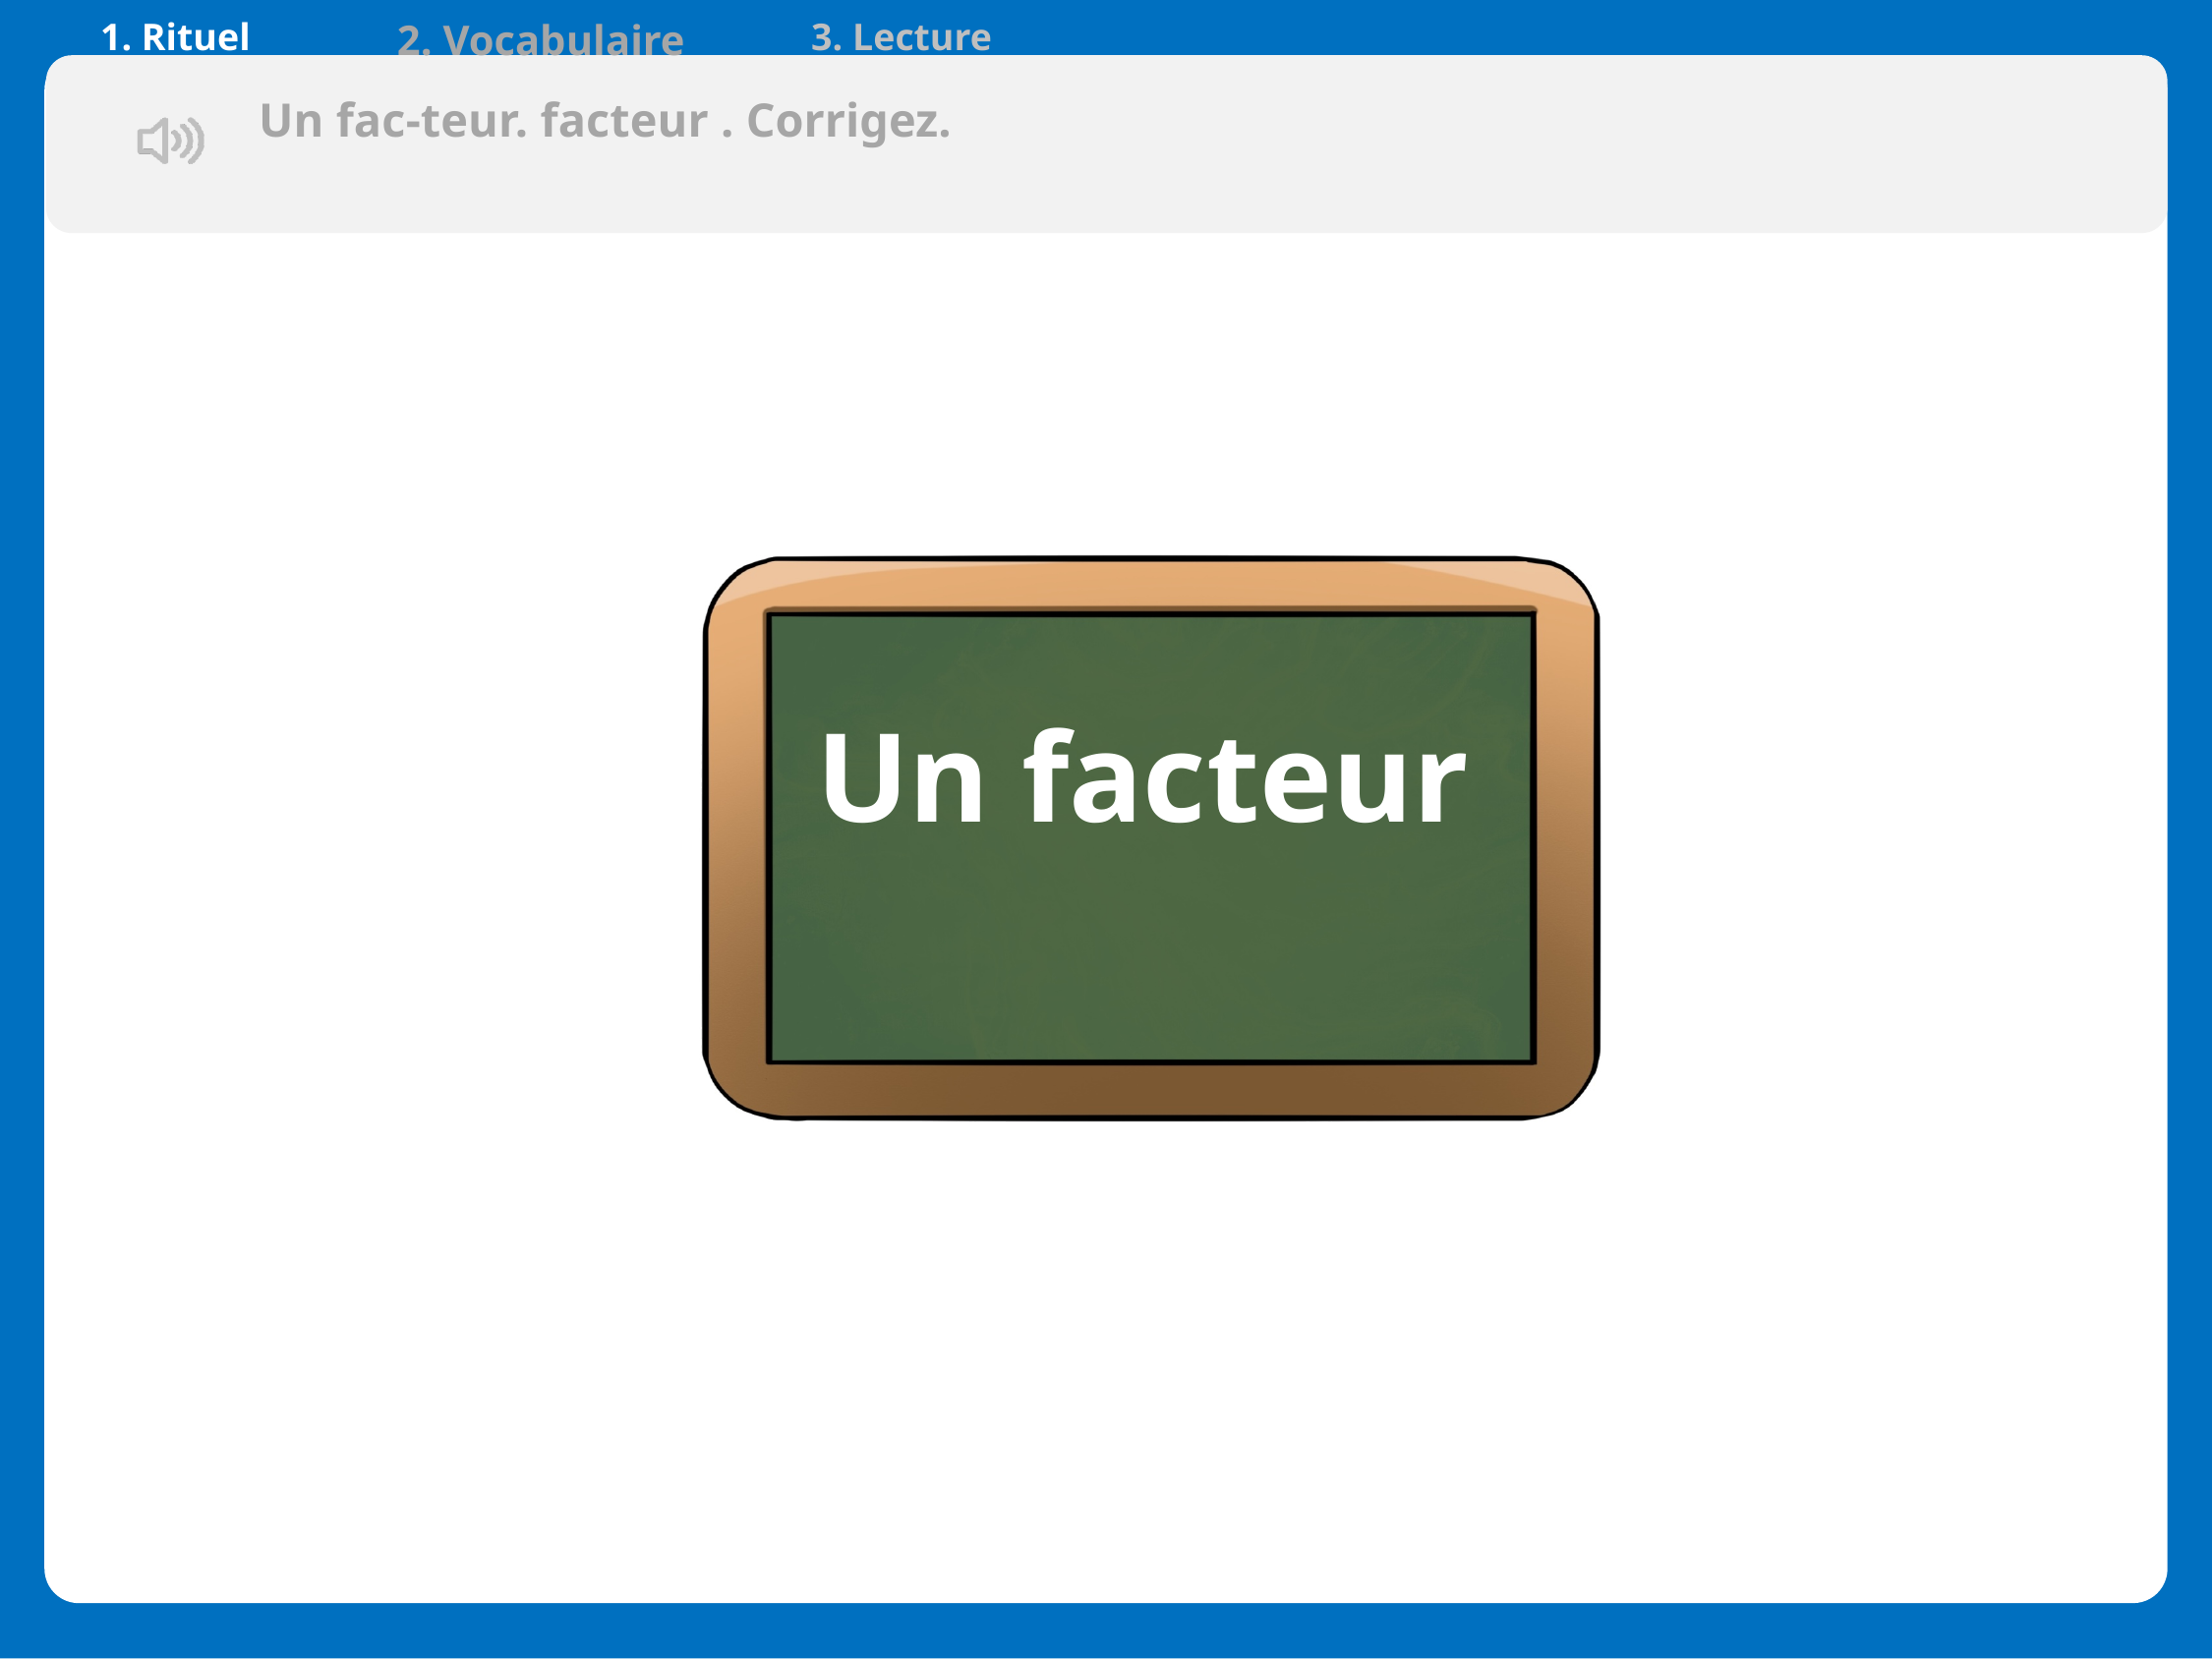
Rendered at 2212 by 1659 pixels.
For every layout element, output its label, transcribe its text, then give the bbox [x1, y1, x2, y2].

table_header 3. Lecture [722, 0, 1082, 77]
text_box [42, 123, 2170, 1606]
text_box [43, 53, 2170, 236]
text_box Un fac-teur. facteur . Corrigez. [244, 77, 1848, 215]
text_box [137, 123, 204, 164]
picture [528, 415, 1754, 1243]
table_header 1. Rituel [0, 0, 361, 123]
table_header 2. Vocabulaire [361, 0, 722, 77]
text_box [0, 0, 2212, 1659]
